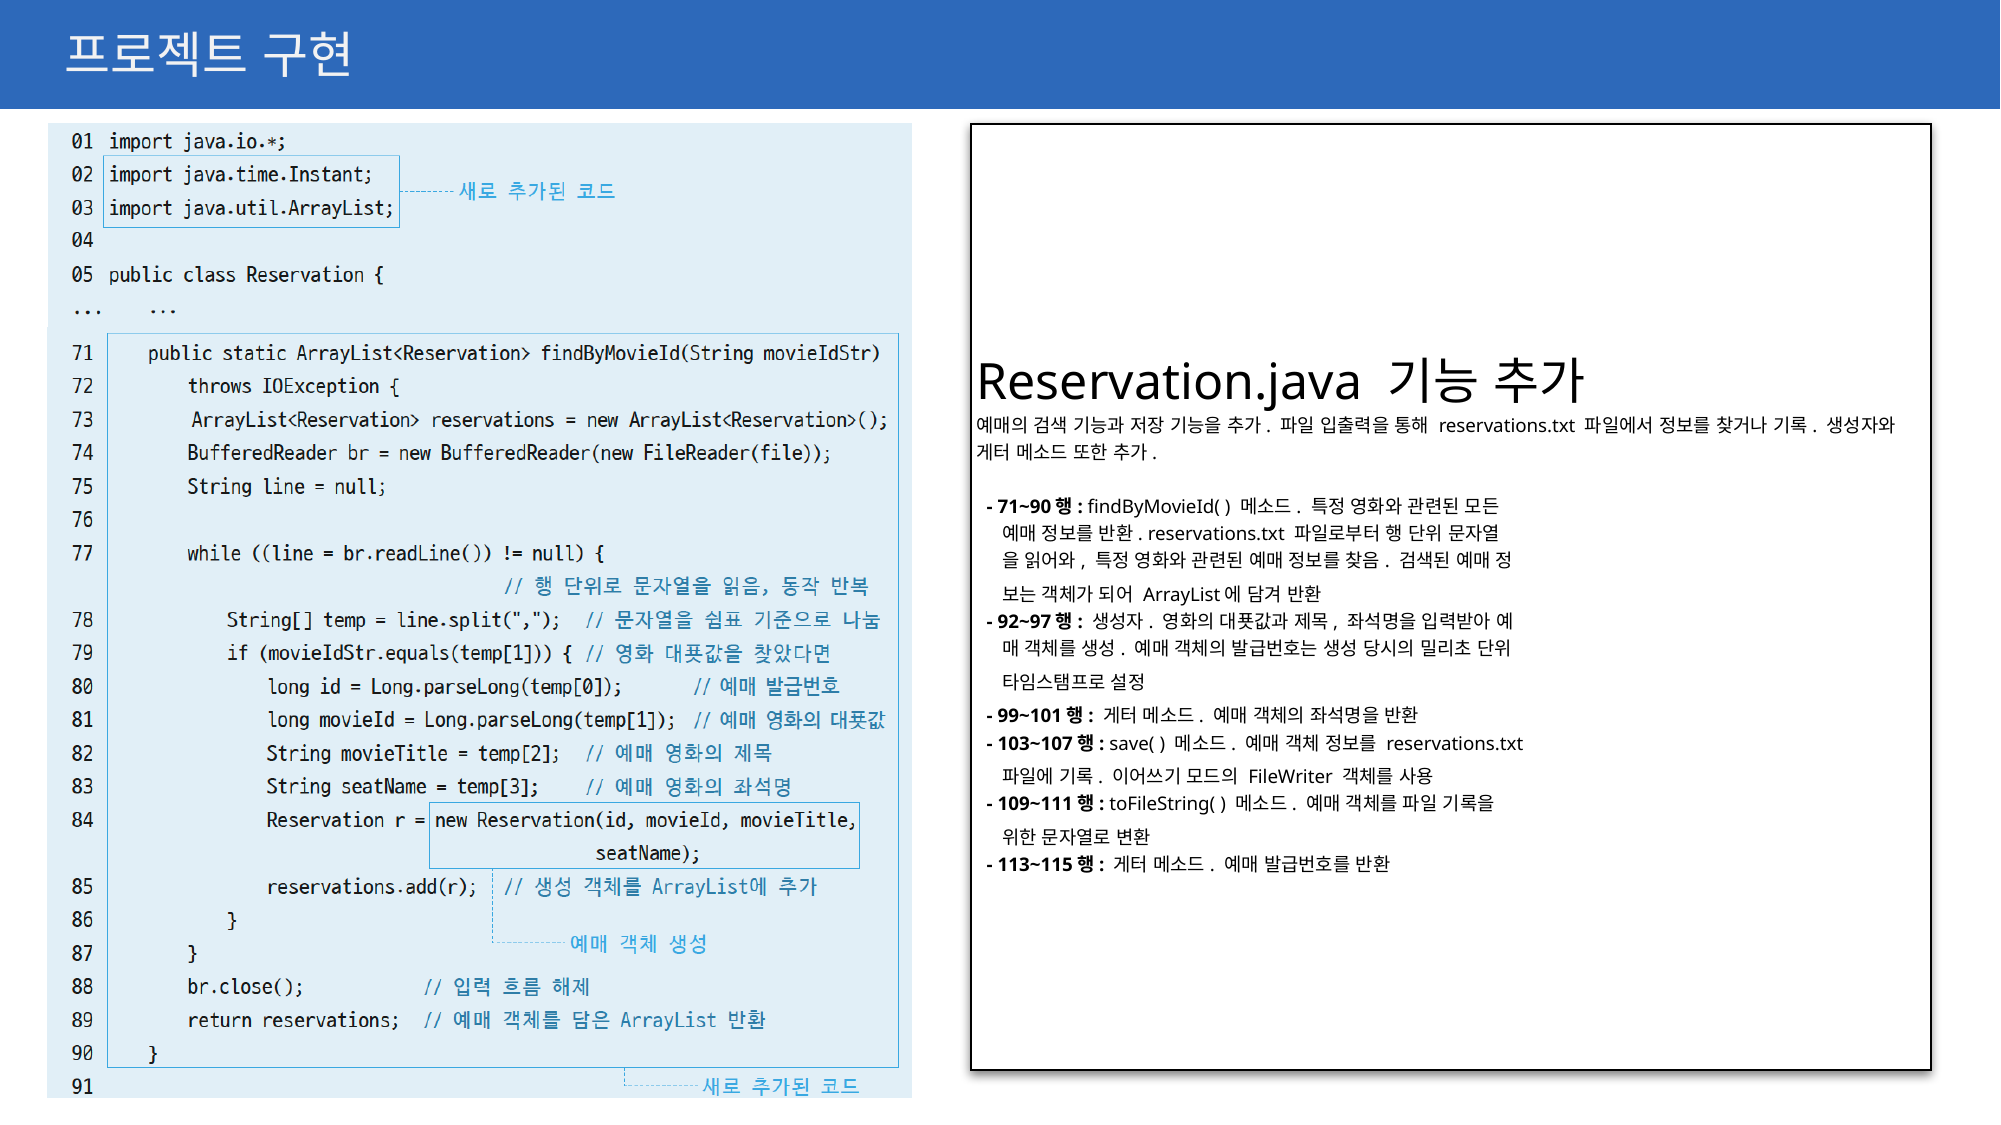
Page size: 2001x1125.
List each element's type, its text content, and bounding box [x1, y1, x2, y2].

text_box [0, 0, 2000, 109]
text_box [46, 123, 912, 1098]
text_box 프로젝트 구현 [58, 17, 361, 90]
text_box Reservation.java 기능 추가 예매의 검색 기능과 저장 기능을 추가. 파일 입출력을 통해 reservations.txt 파일에서 정보를 찾거나 기록. 생성자와 게터 메소드 또한 추가. - 71~90행: findByMovieId( ) 메소드. 특정 영화와 관련된 모든 예매 정보를 반환. reservations.txt 파일로부터 행 단위 문자열 을 읽어와, 특정 영화와 관련된 예매 정보를 찾음. 검색된 예매 정 보는 객체가 되어 ArrayList에 담겨 반환 - 92~97행: 생성자. 영화의 대푯값과 제목, 좌석명을 입력받아 예 매 객체를 생성. 예매 객체의 발급번호는 생성 당시의 밀리초 단위 타임스탬프로 설정 - 99~101행: 게터 메소드. 예매 객체의 좌석명을 반환 - 103~107행: save( ) 메소드. 예매 객체 정보를 reservations.txt 파일에 기록. 이어쓰기 모드의 FileWriter 객체를 사용 - 109~111행: toFileString( ) 메소드. 예매 객체를 파일 기록을 위한 문자열로 변환 - 113~115행: 게터 메소드. 예매 발급번호를 반환 [970, 124, 1931, 1071]
